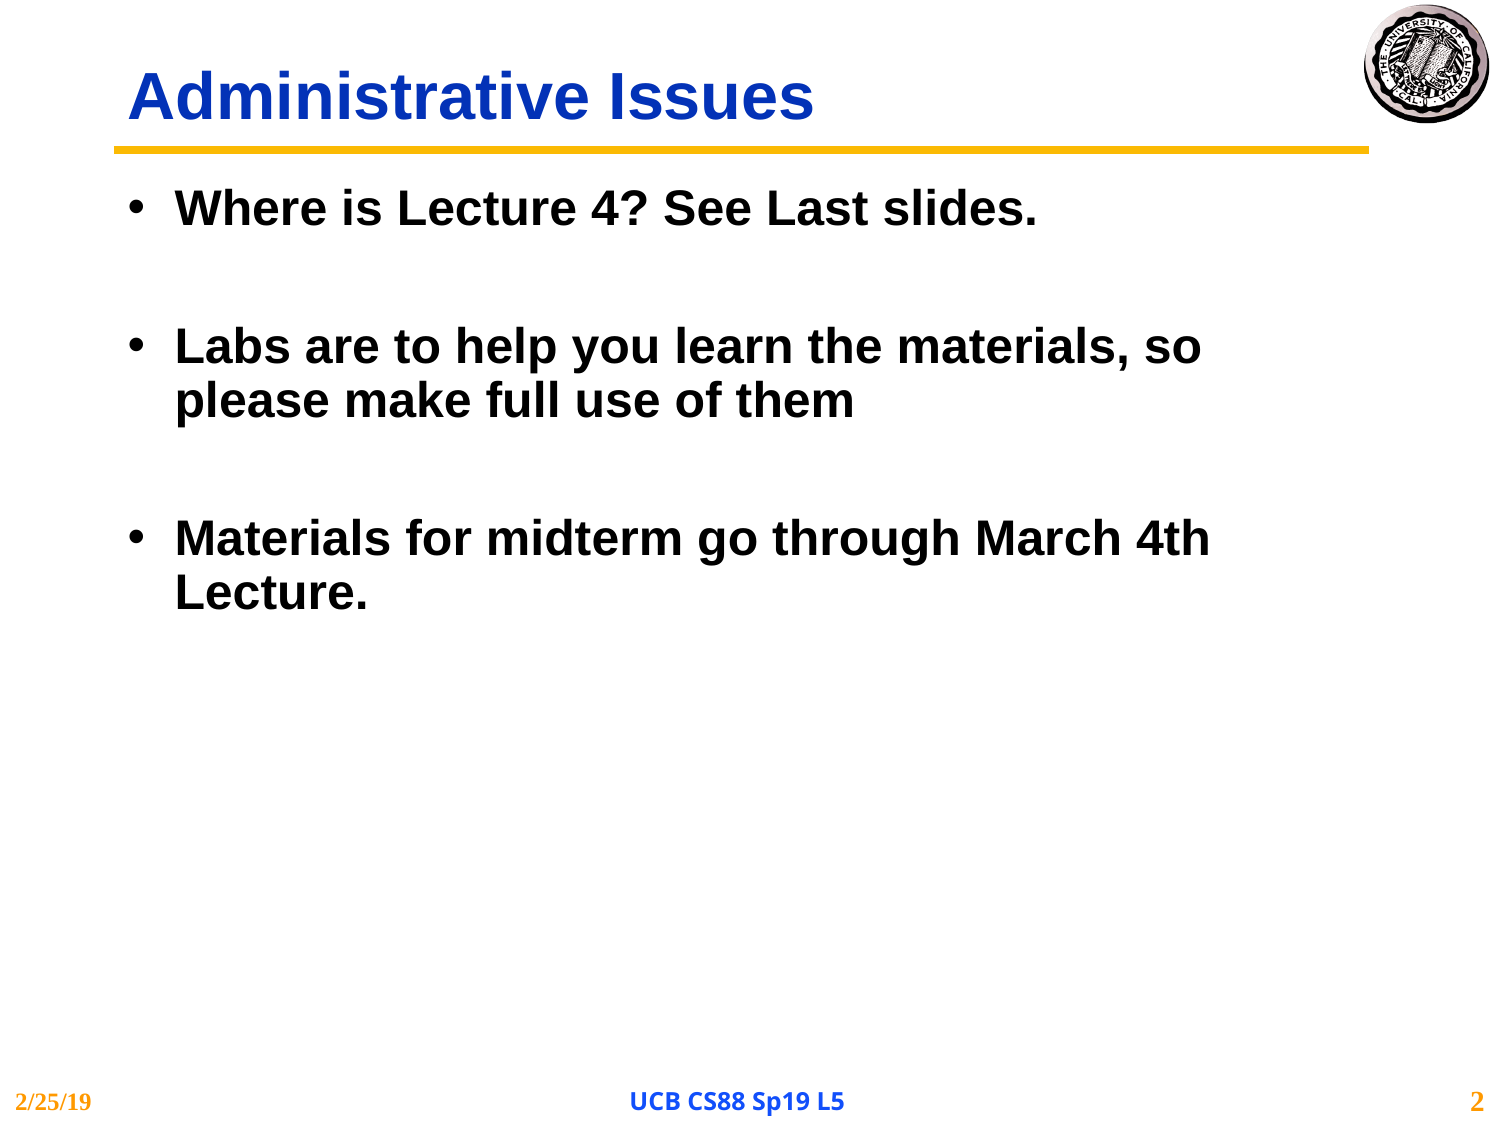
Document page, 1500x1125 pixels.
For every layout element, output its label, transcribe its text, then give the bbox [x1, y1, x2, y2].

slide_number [0, 1074, 250, 1125]
footer UCB CS88 Sp19 L5 [500, 1074, 975, 1125]
list Where is Lecture 4? See Last slides. Labs are to help you learn the materials, so please make full use of them Materials for midterm go through March 4th Lecture. [112, 174, 1363, 1038]
slide_number 2 [1412, 1074, 1500, 1125]
picture [1350, 0, 1500, 127]
title Administrative Issues [112, 37, 1375, 159]
